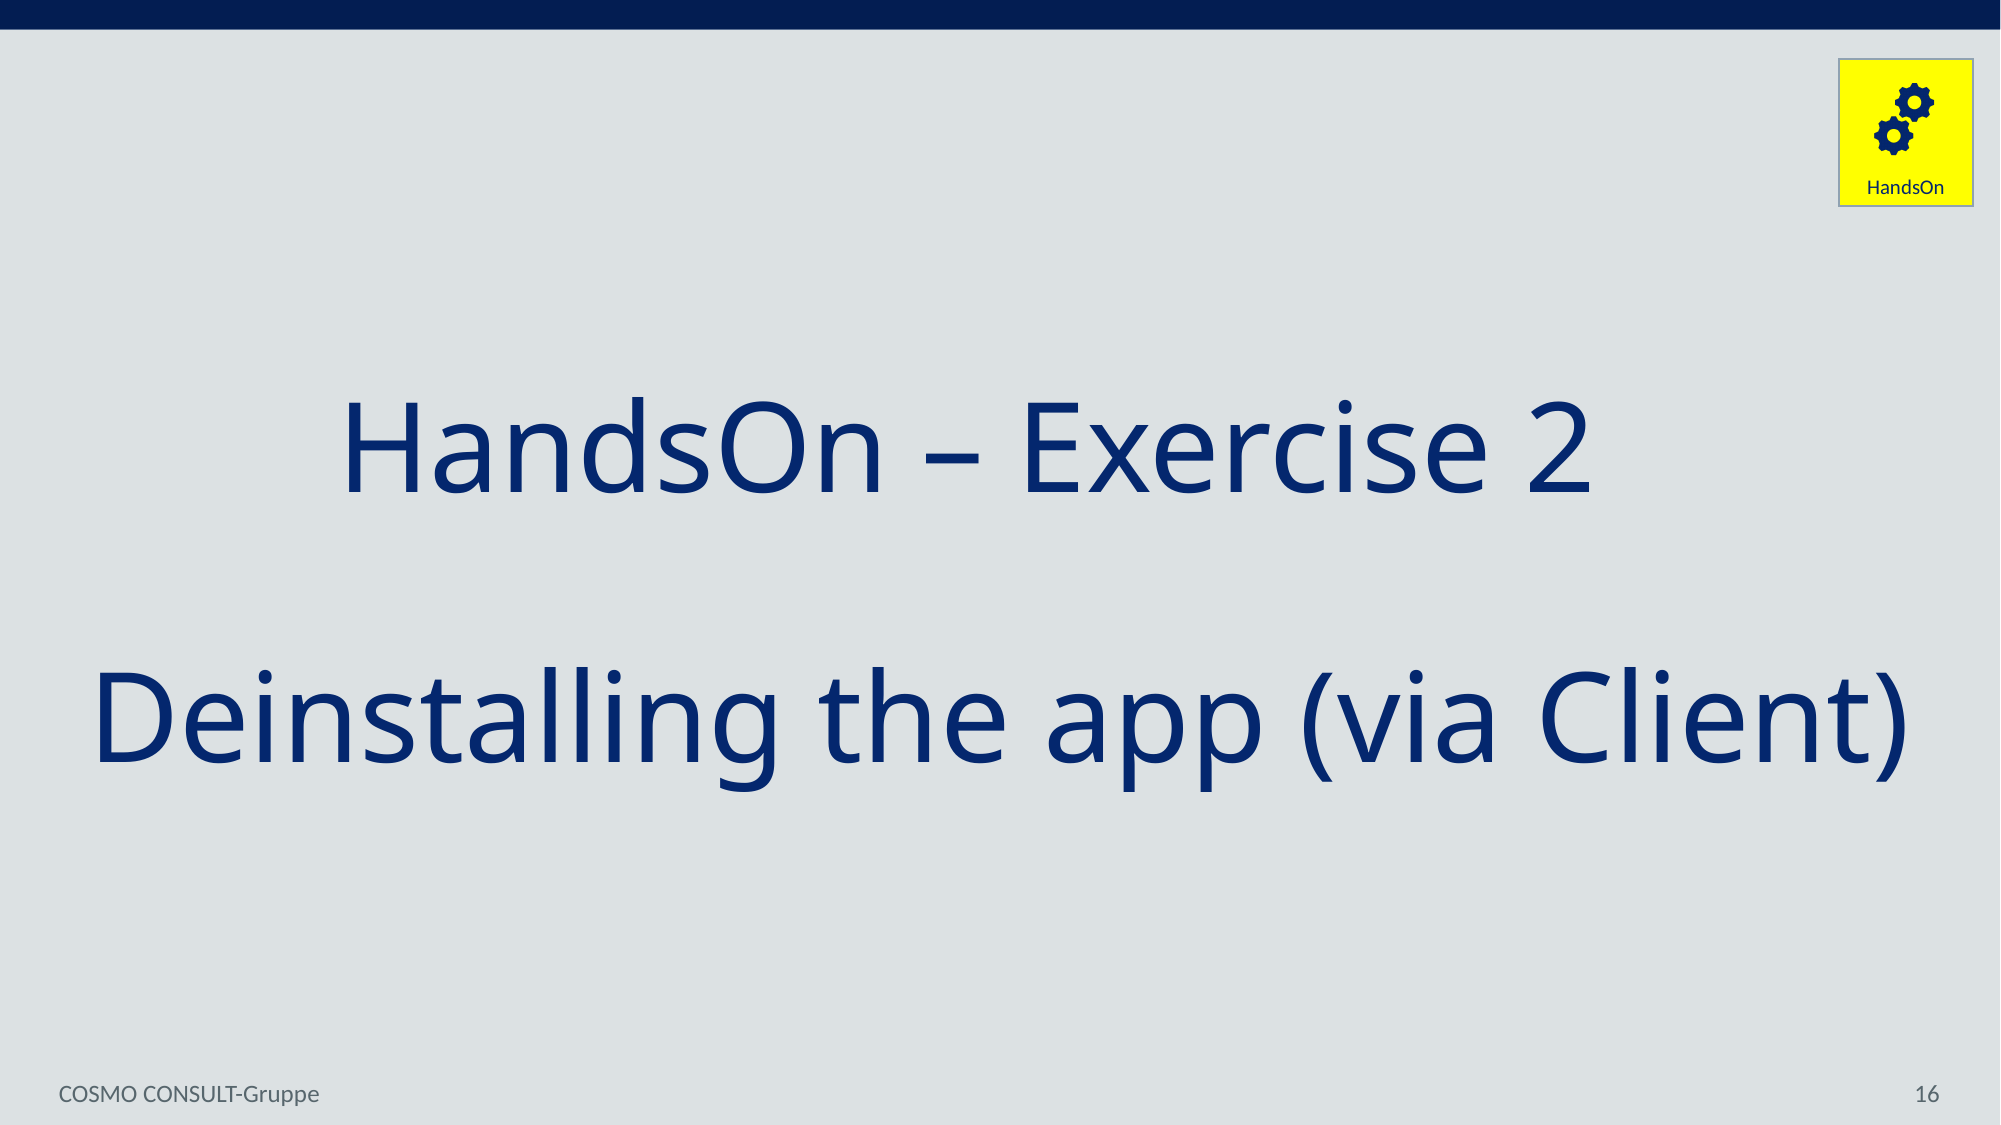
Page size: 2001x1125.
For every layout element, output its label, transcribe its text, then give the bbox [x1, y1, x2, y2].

picture [1860, 75, 1948, 163]
slide_number 16 [1526, 1062, 1940, 1123]
text_box HandsOn [1838, 58, 1974, 207]
slide_number COSMO CONSULT-Gruppe [59, 1062, 509, 1123]
text_box HandsOn – Exercise 2 Deinstalling the app (via Client) [58, 384, 1940, 816]
